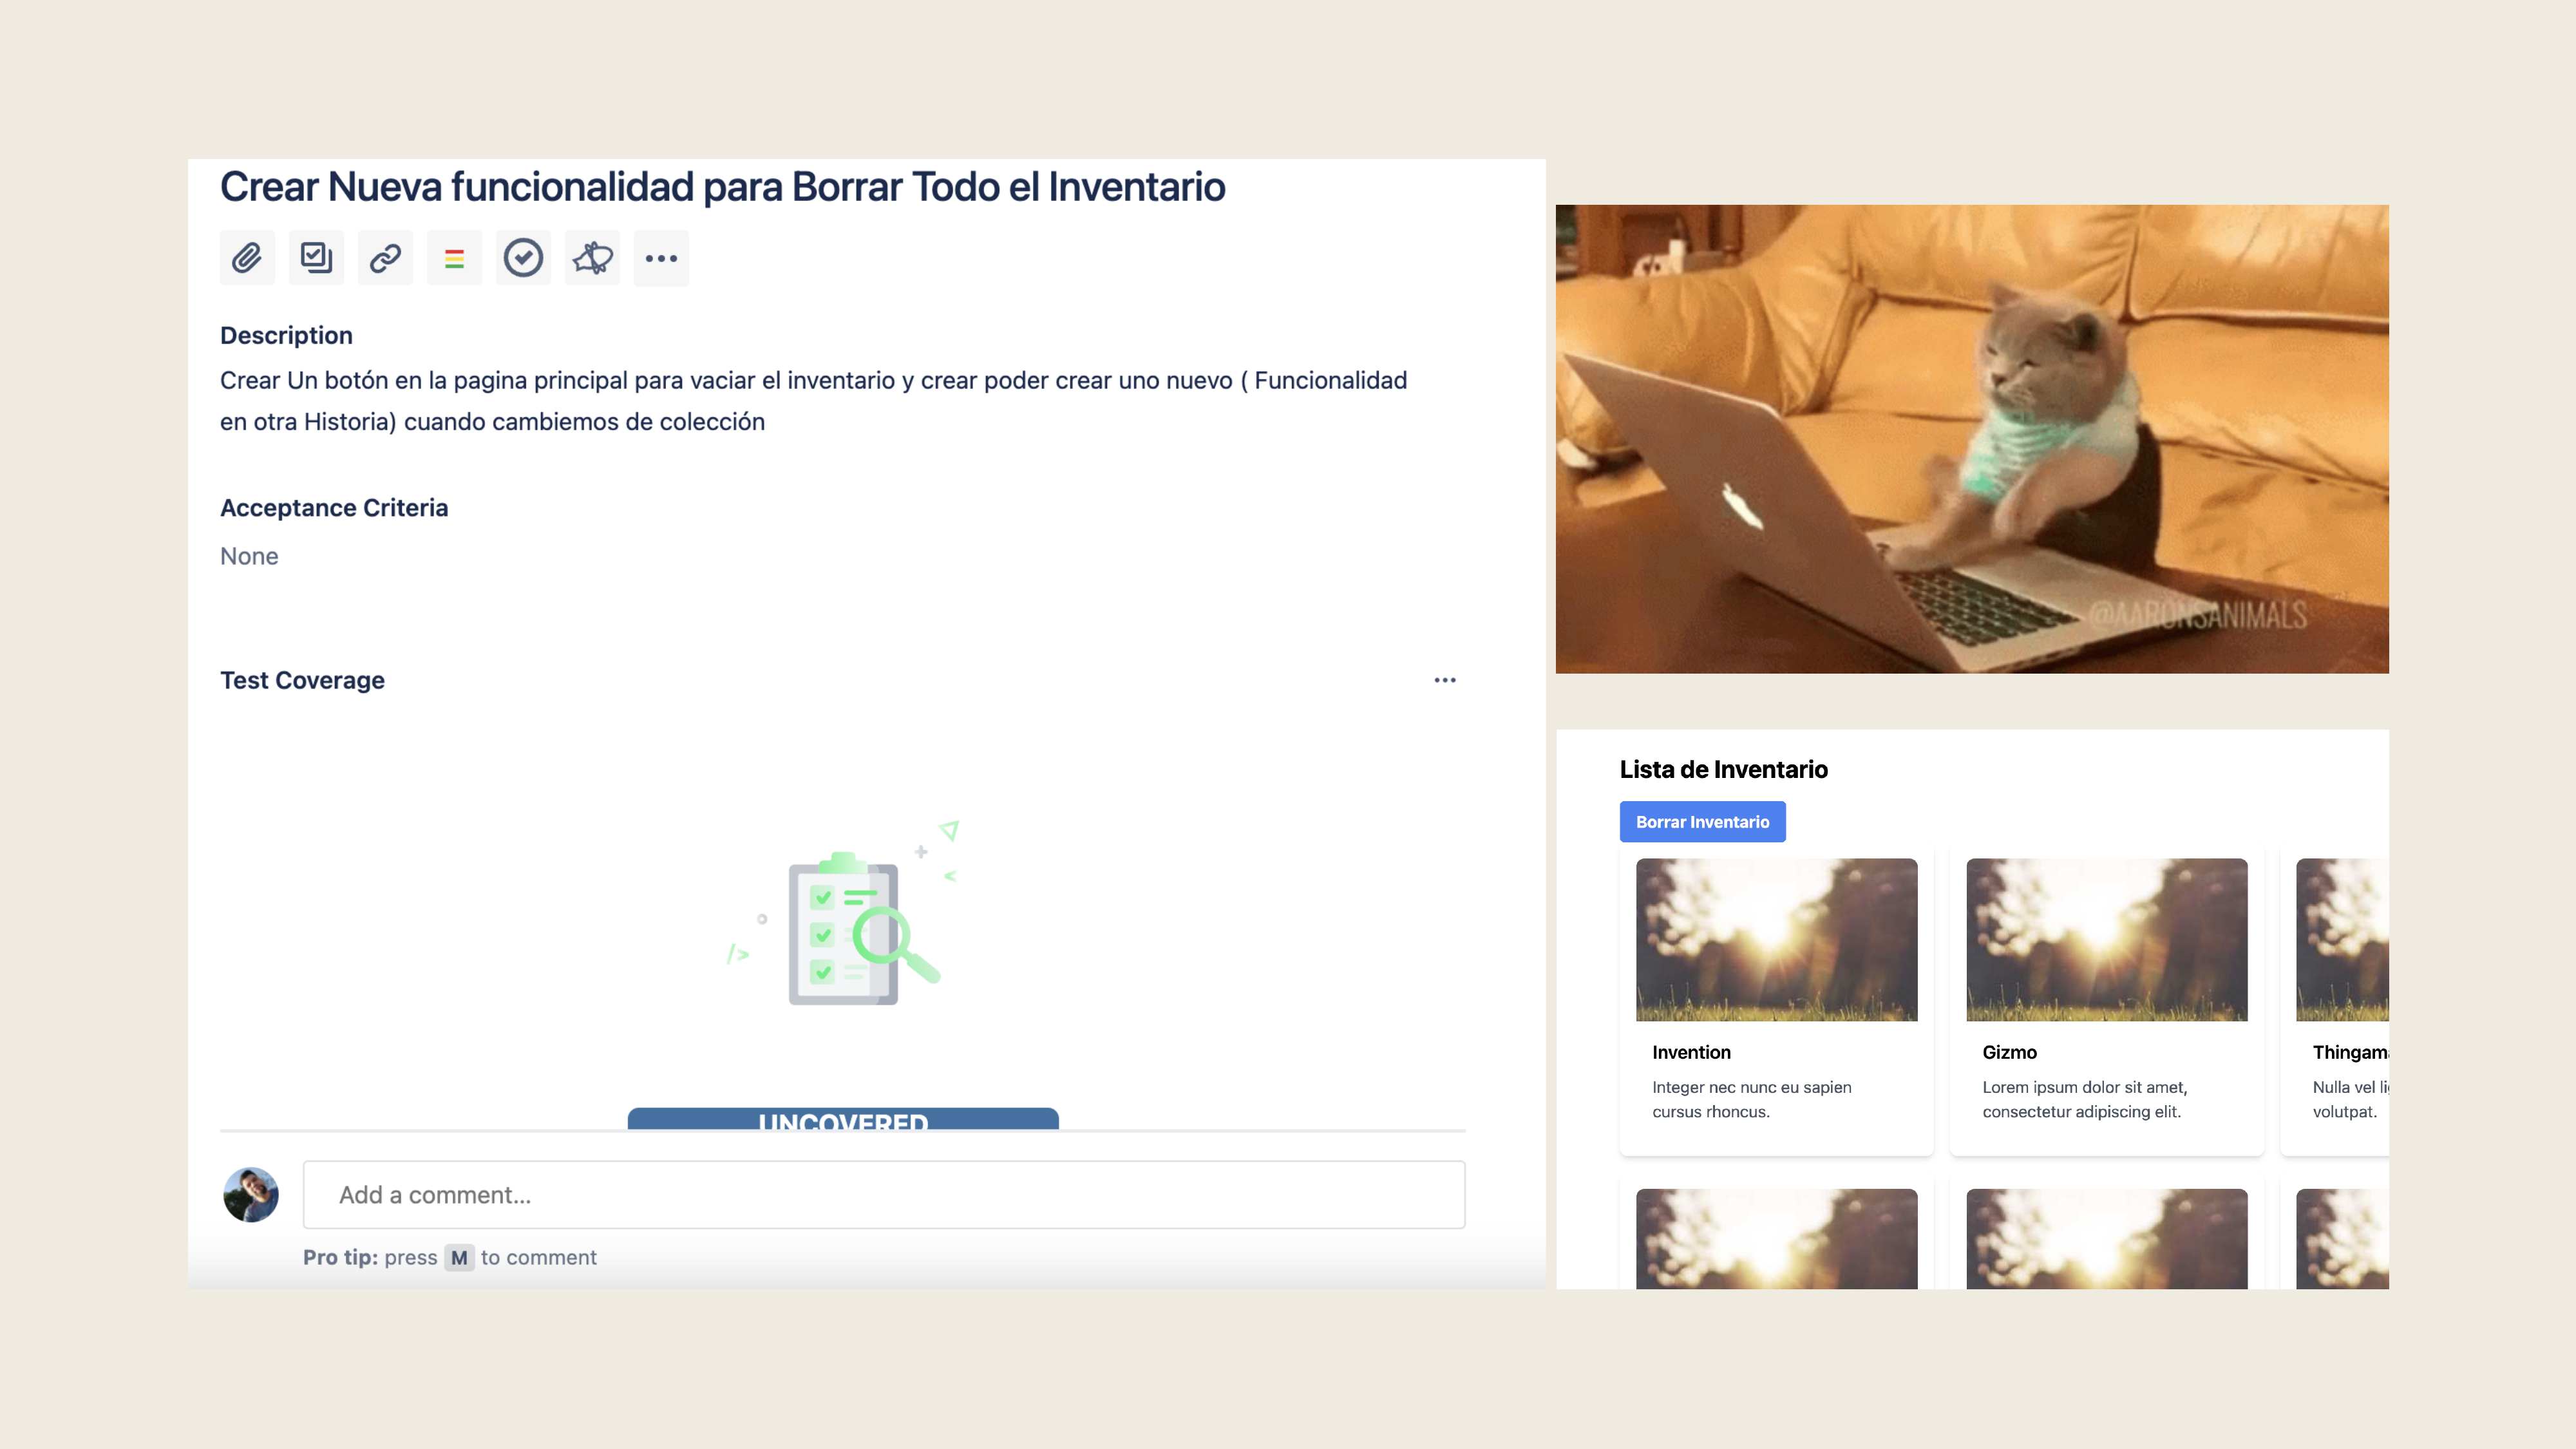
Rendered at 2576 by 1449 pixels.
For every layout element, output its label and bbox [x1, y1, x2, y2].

picture [1556, 729, 2390, 1289]
picture [187, 159, 1546, 1289]
picture [1556, 205, 2389, 674]
